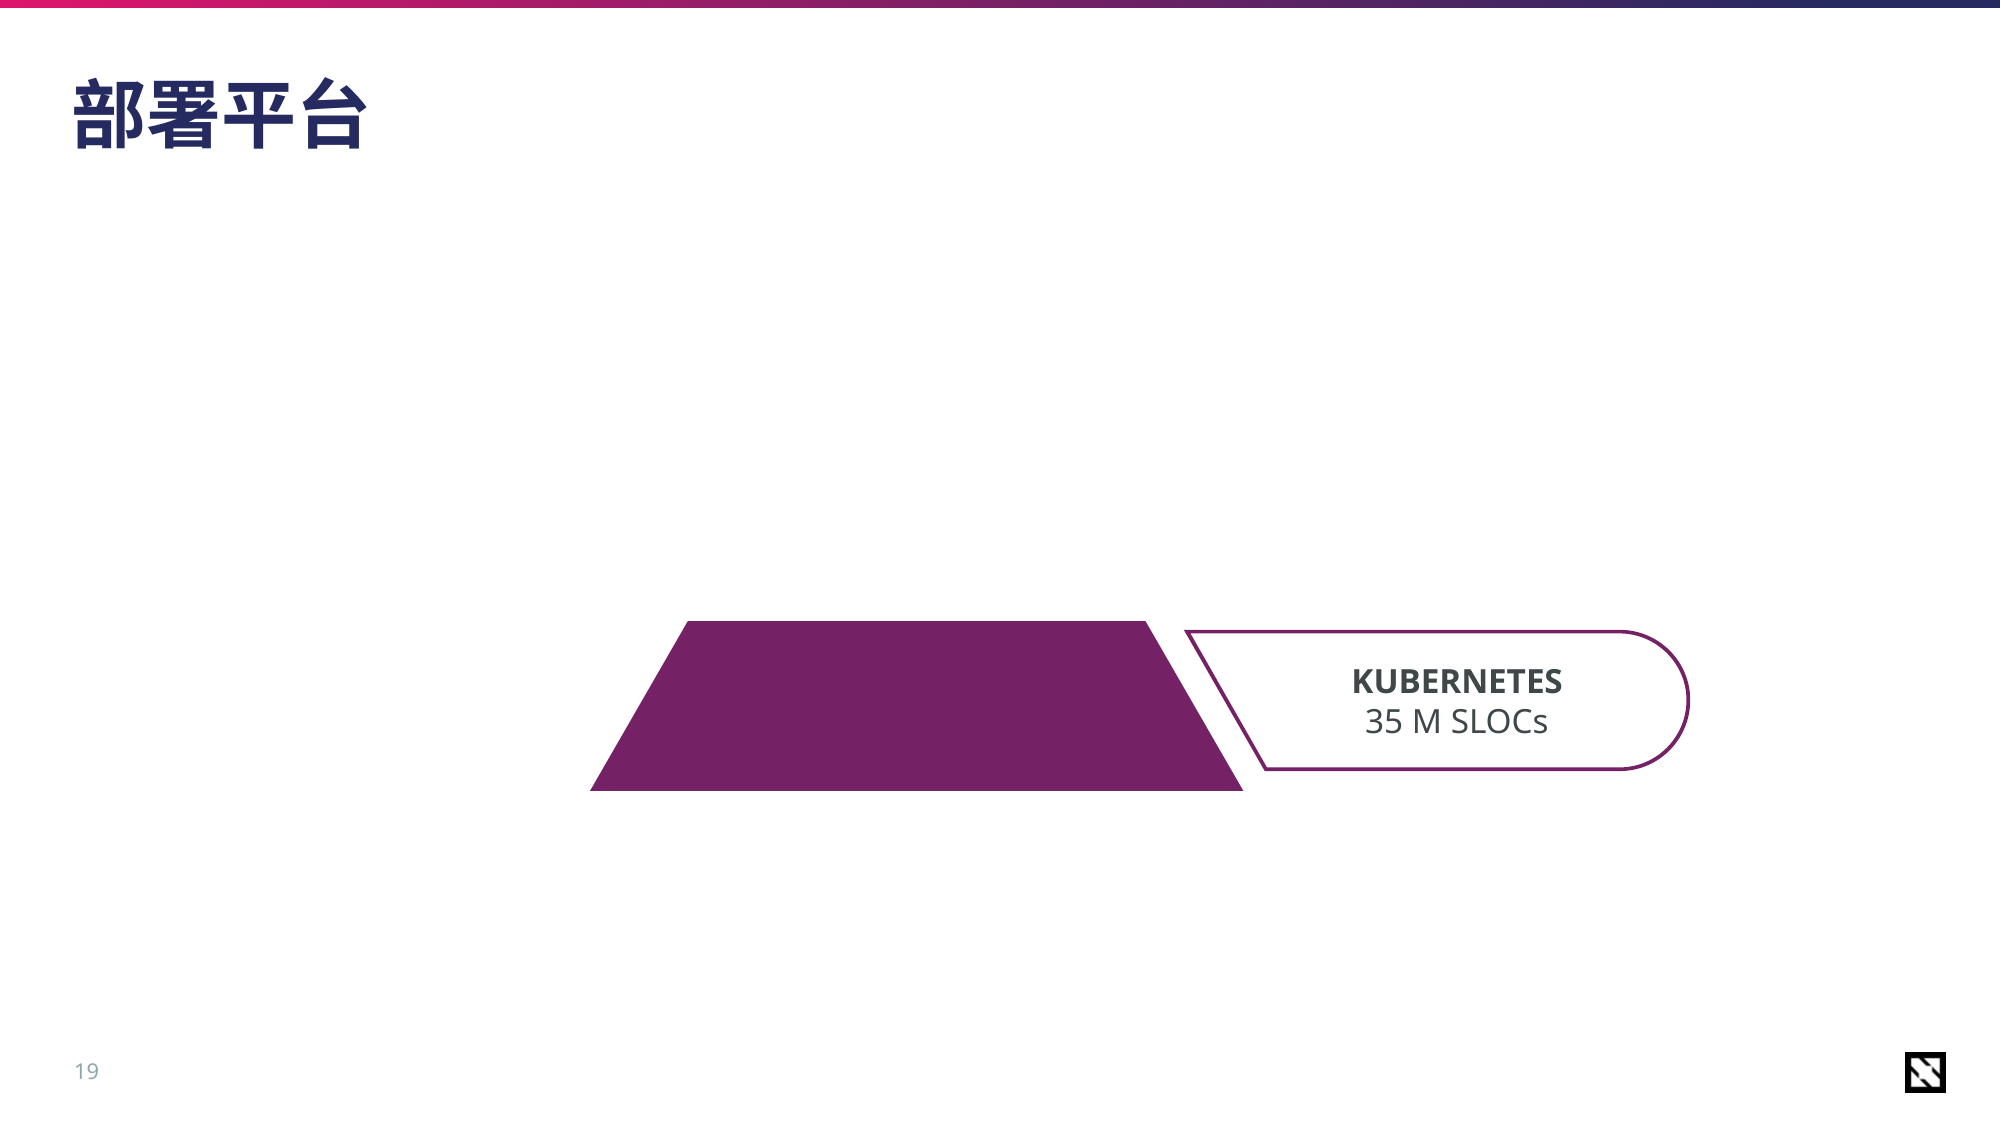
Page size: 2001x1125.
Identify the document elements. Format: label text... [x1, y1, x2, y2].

text_box [589, 621, 1244, 791]
text_box KUBERNETES 35 M SLOCs [1256, 660, 1658, 741]
text_box [1183, 629, 1691, 772]
title 部署平台 [56, 70, 1944, 168]
picture [1905, 1052, 1946, 1093]
